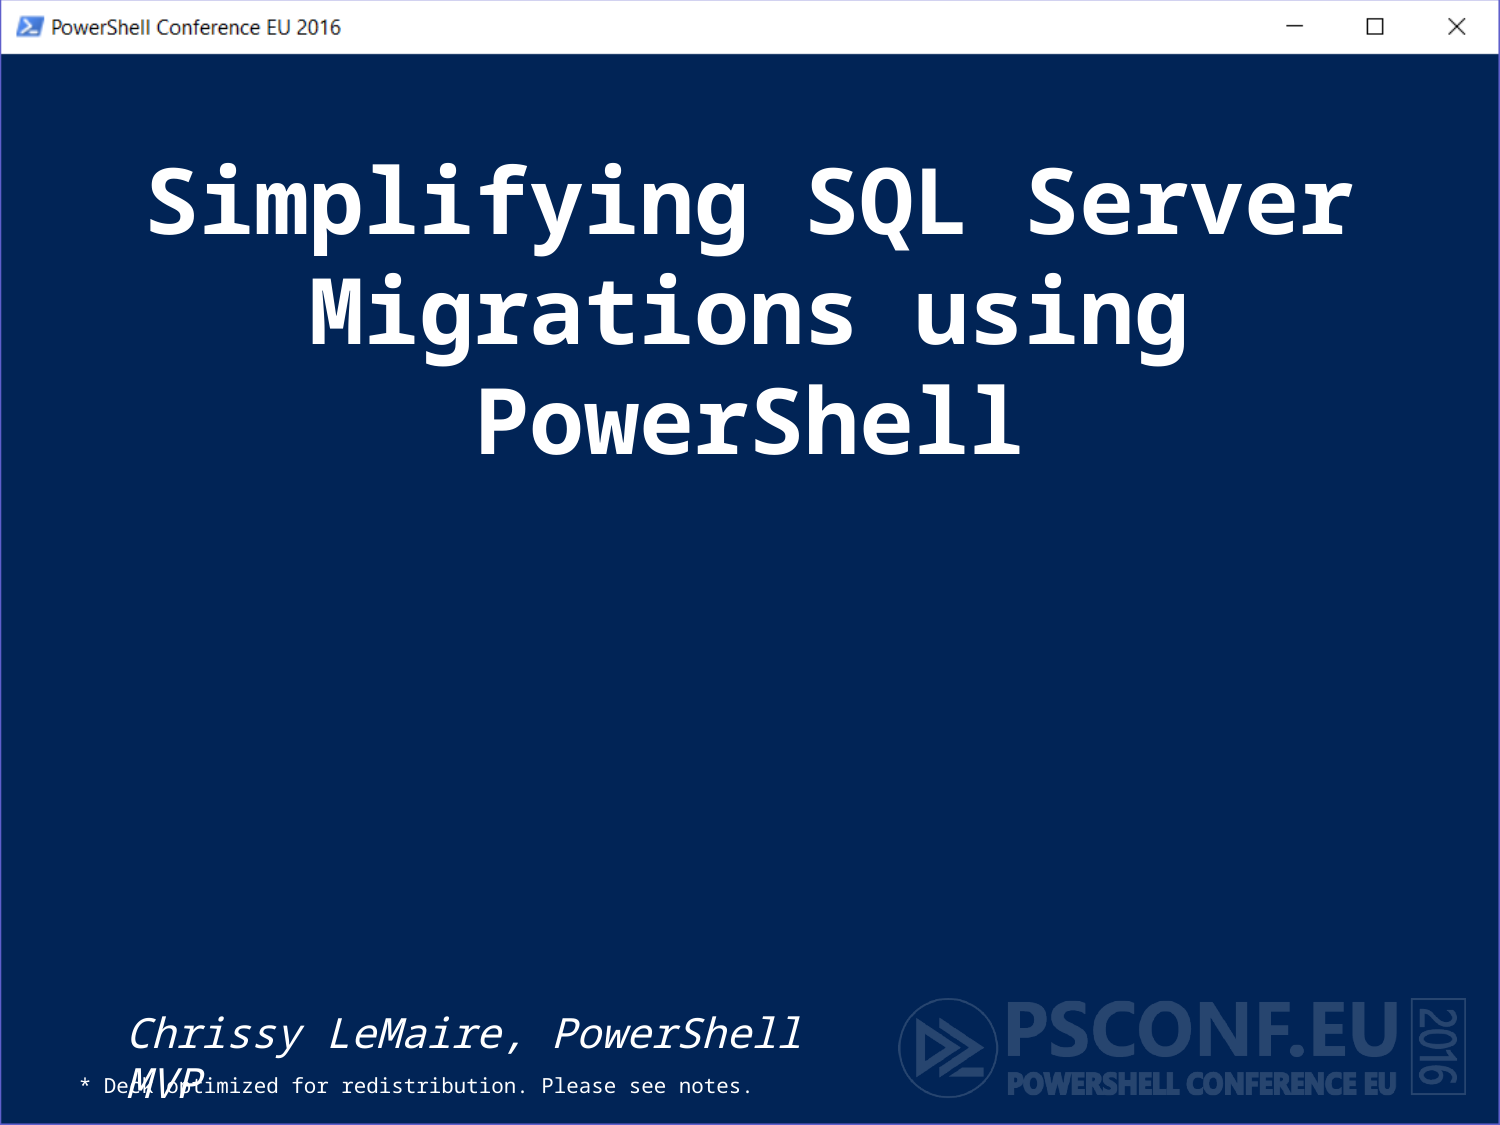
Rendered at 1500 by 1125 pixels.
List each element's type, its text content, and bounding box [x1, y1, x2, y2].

picture [0, 0, 1500, 1125]
text_box * Deck optimized for redistribution. Please see notes. [64, 1065, 769, 1106]
title Simplifying SQL Server Migrations using PowerShell [112, 231, 1388, 385]
list Chrissy LeMaire, PowerShell MVP [110, 999, 869, 1093]
